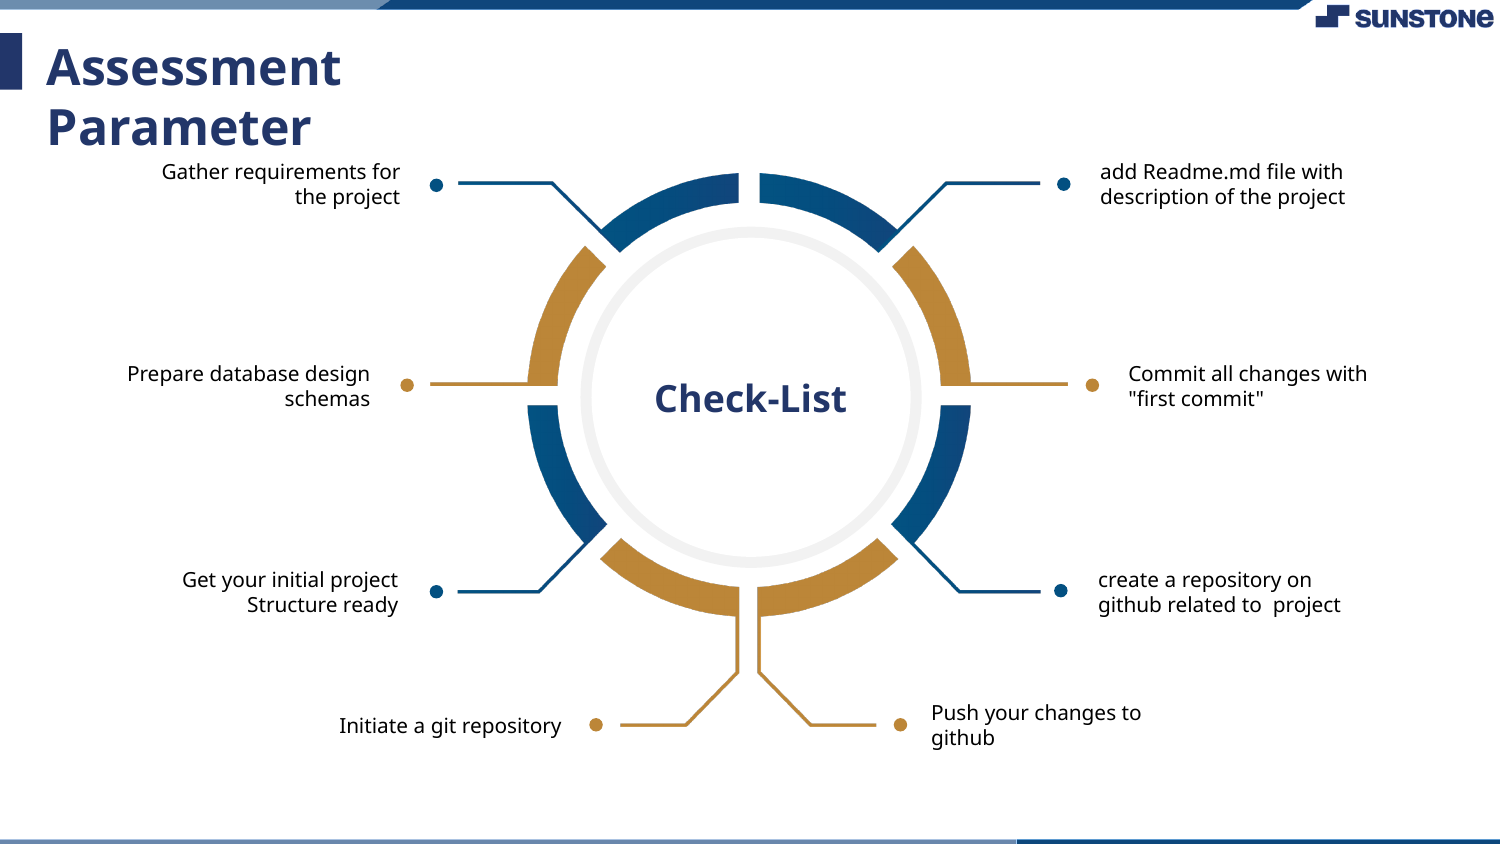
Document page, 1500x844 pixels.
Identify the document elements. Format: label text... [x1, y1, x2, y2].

list create a repository on github related to project [1083, 565, 1365, 619]
list Get your initial project Structure ready [131, 565, 414, 619]
list Push your changes to github [916, 698, 1198, 752]
list Check-List [610, 371, 892, 424]
list Prepare database design schemas [103, 358, 386, 412]
text_box Assessment Parameter [31, 20, 545, 171]
list Gather requirements for the project [134, 171, 416, 211]
picture [0, 0, 1500, 844]
list Commit all changes with "first commit" [1113, 358, 1395, 412]
list add Readme.md file with description of the project [1085, 157, 1367, 211]
list Initiate a git repository [294, 698, 577, 752]
